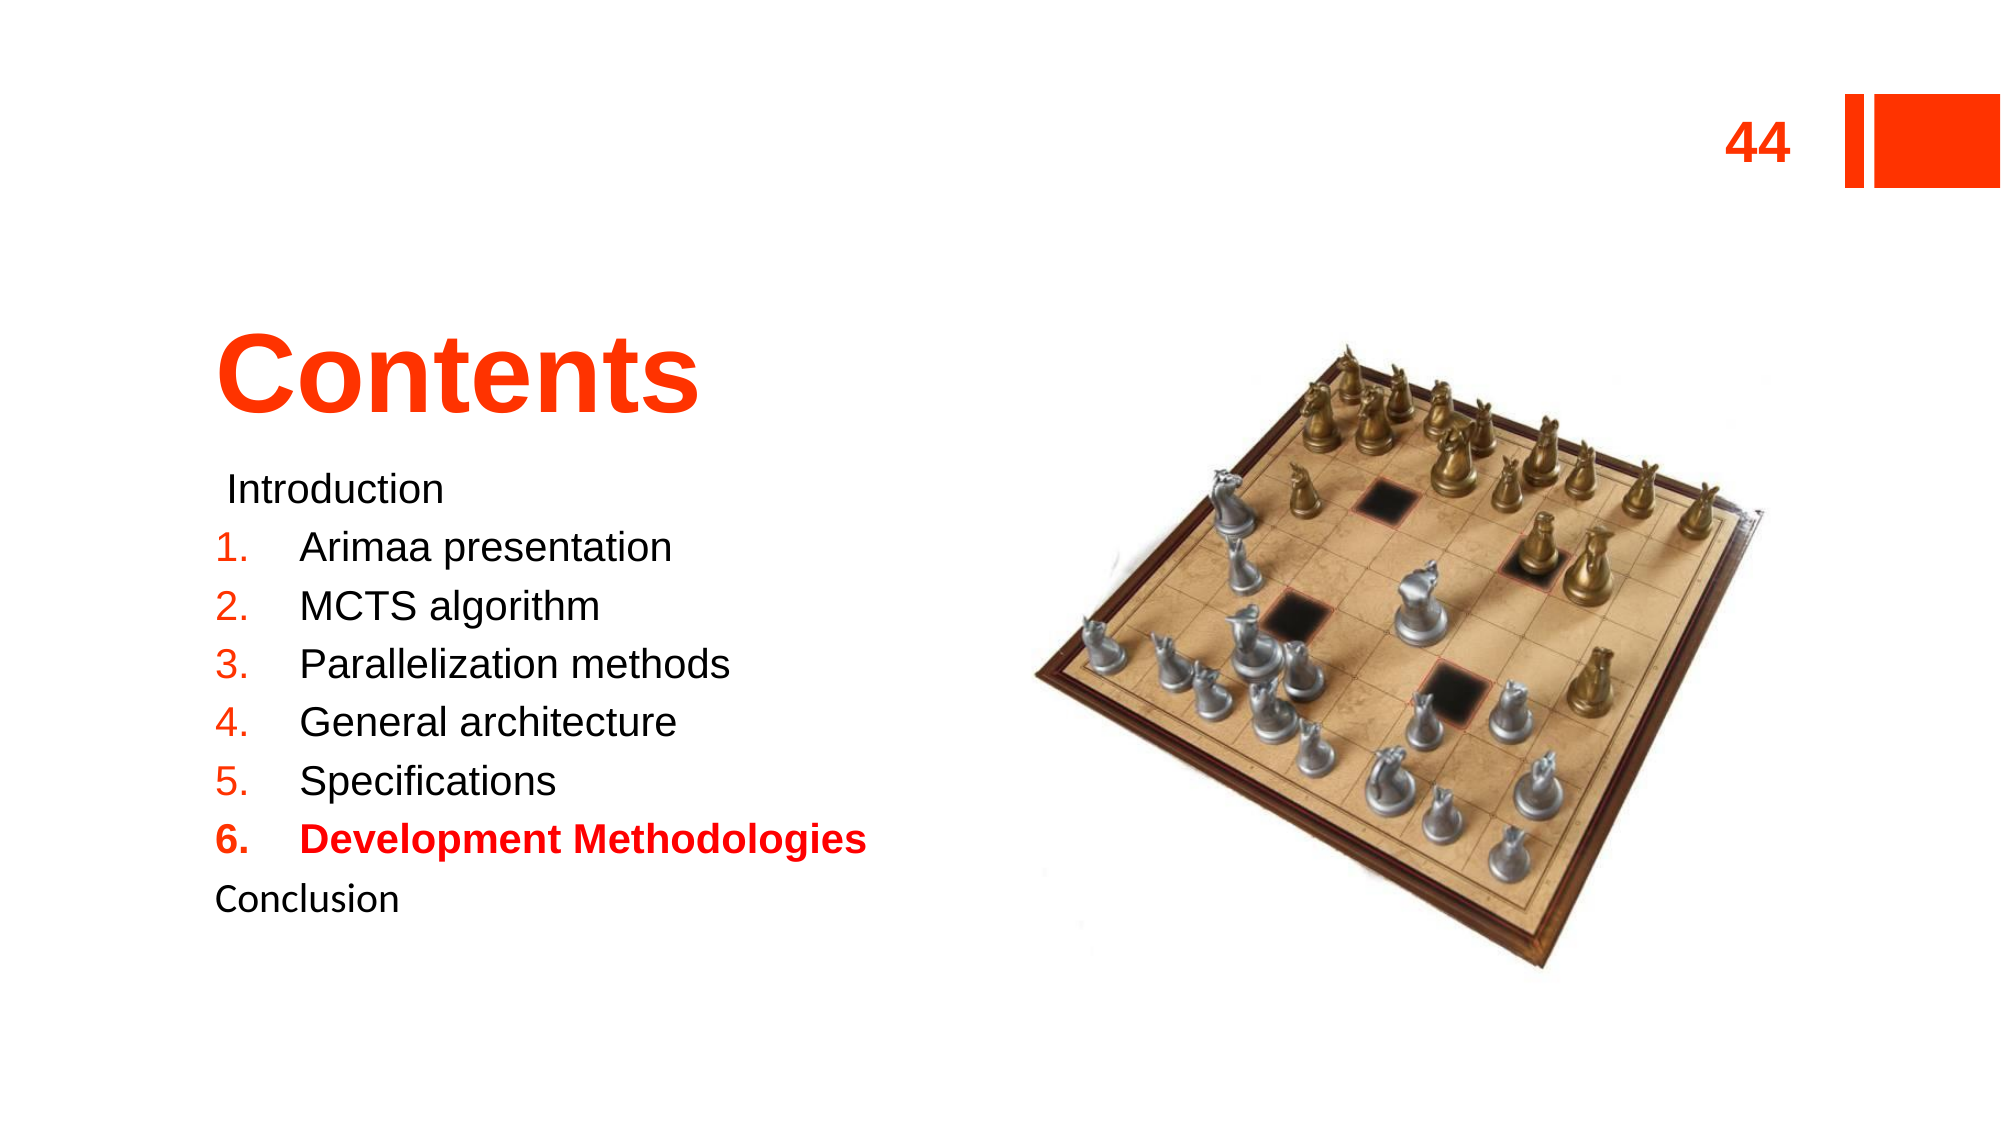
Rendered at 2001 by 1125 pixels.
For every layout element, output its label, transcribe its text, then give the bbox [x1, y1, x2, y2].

list Introduction Arimaa presentation MCTS algorithm Parallelization methods General architecture Specifications Development Methodologies Conclusion [200, 454, 1800, 1035]
picture [1014, 332, 1777, 992]
title Contents [200, 253, 1800, 443]
slide_number 44 [1599, 114, 1806, 165]
